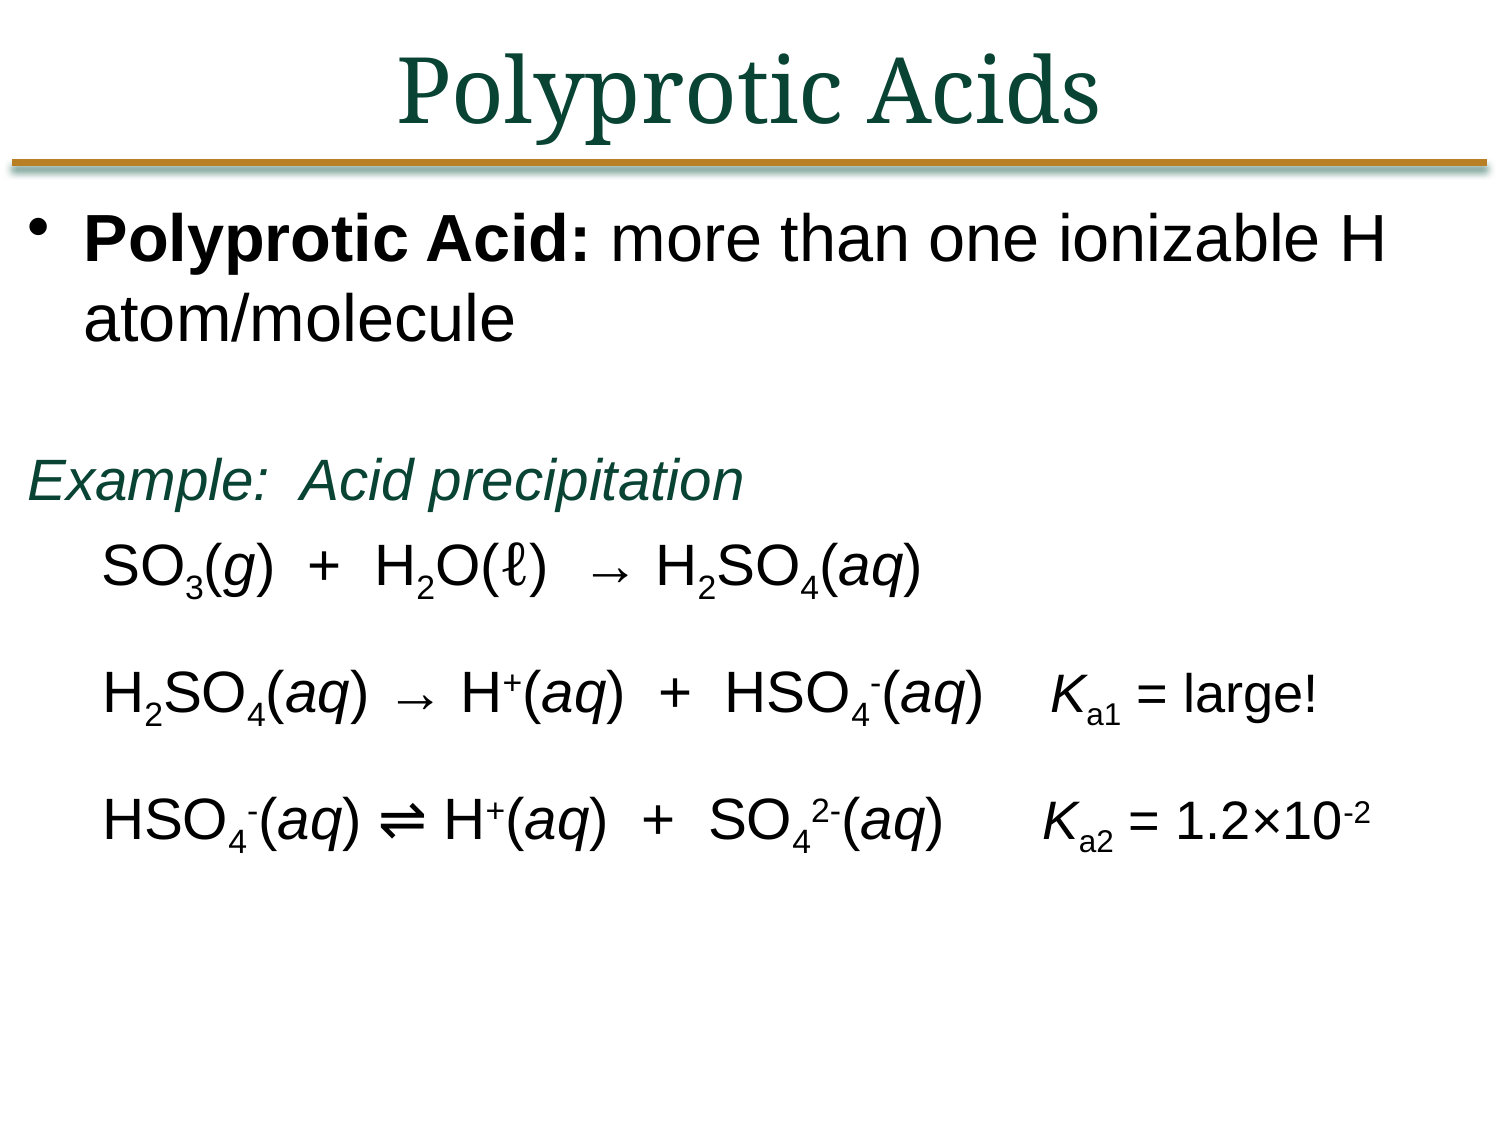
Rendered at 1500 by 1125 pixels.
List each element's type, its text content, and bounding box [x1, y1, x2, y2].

text_box Polyprotic Acids [0, 24, 1500, 175]
list Polyprotic Acid: more than one ionizable H atom/molecule Example: Acid precipitation SO3(g) + H2O(ℓ) → H2SO4(aq) H2SO4(aq) → H+(aq) + HSO4-(aq) Ka1 = large! HSO4-(aq) ⇌ H+(aq) + SO42-(aq) Ka2 = 1.2×10-2 [12, 187, 1488, 800]
